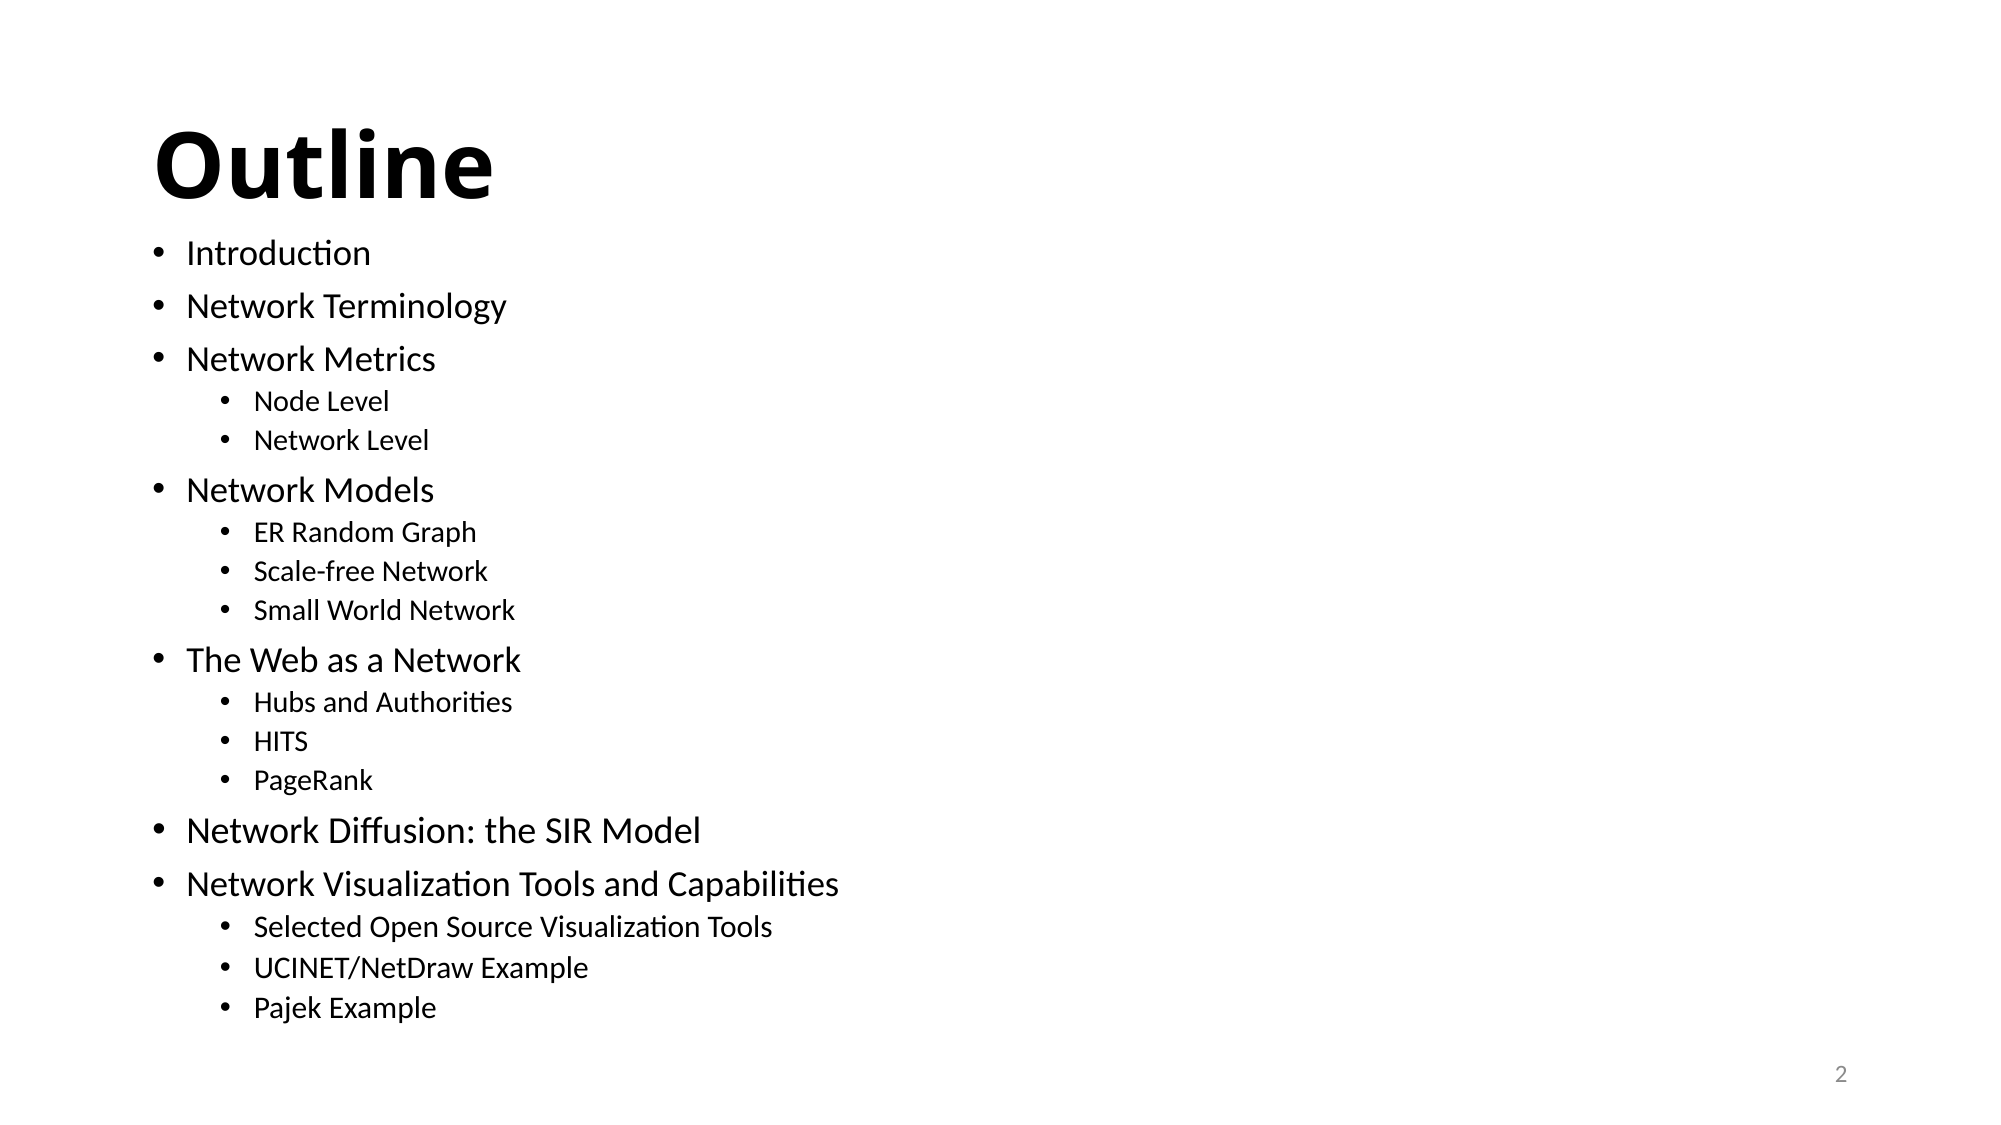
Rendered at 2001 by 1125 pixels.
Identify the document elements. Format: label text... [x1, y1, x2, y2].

slide_number 2 [1412, 1042, 1863, 1103]
list Introduction Network Terminology Network Metrics Node Level Network Level Network Models ER Random Graph Scale-free Network Small World Network The Web as a Network Hubs and Authorities HITS PageRank Network Diffusion: the SIR Model Network Visualization Tools and Capabilities Selected Open Source Visualization Tools UCINET/NetDraw Example Pajek Example [137, 226, 1863, 1043]
title Outline [137, 59, 1863, 226]
